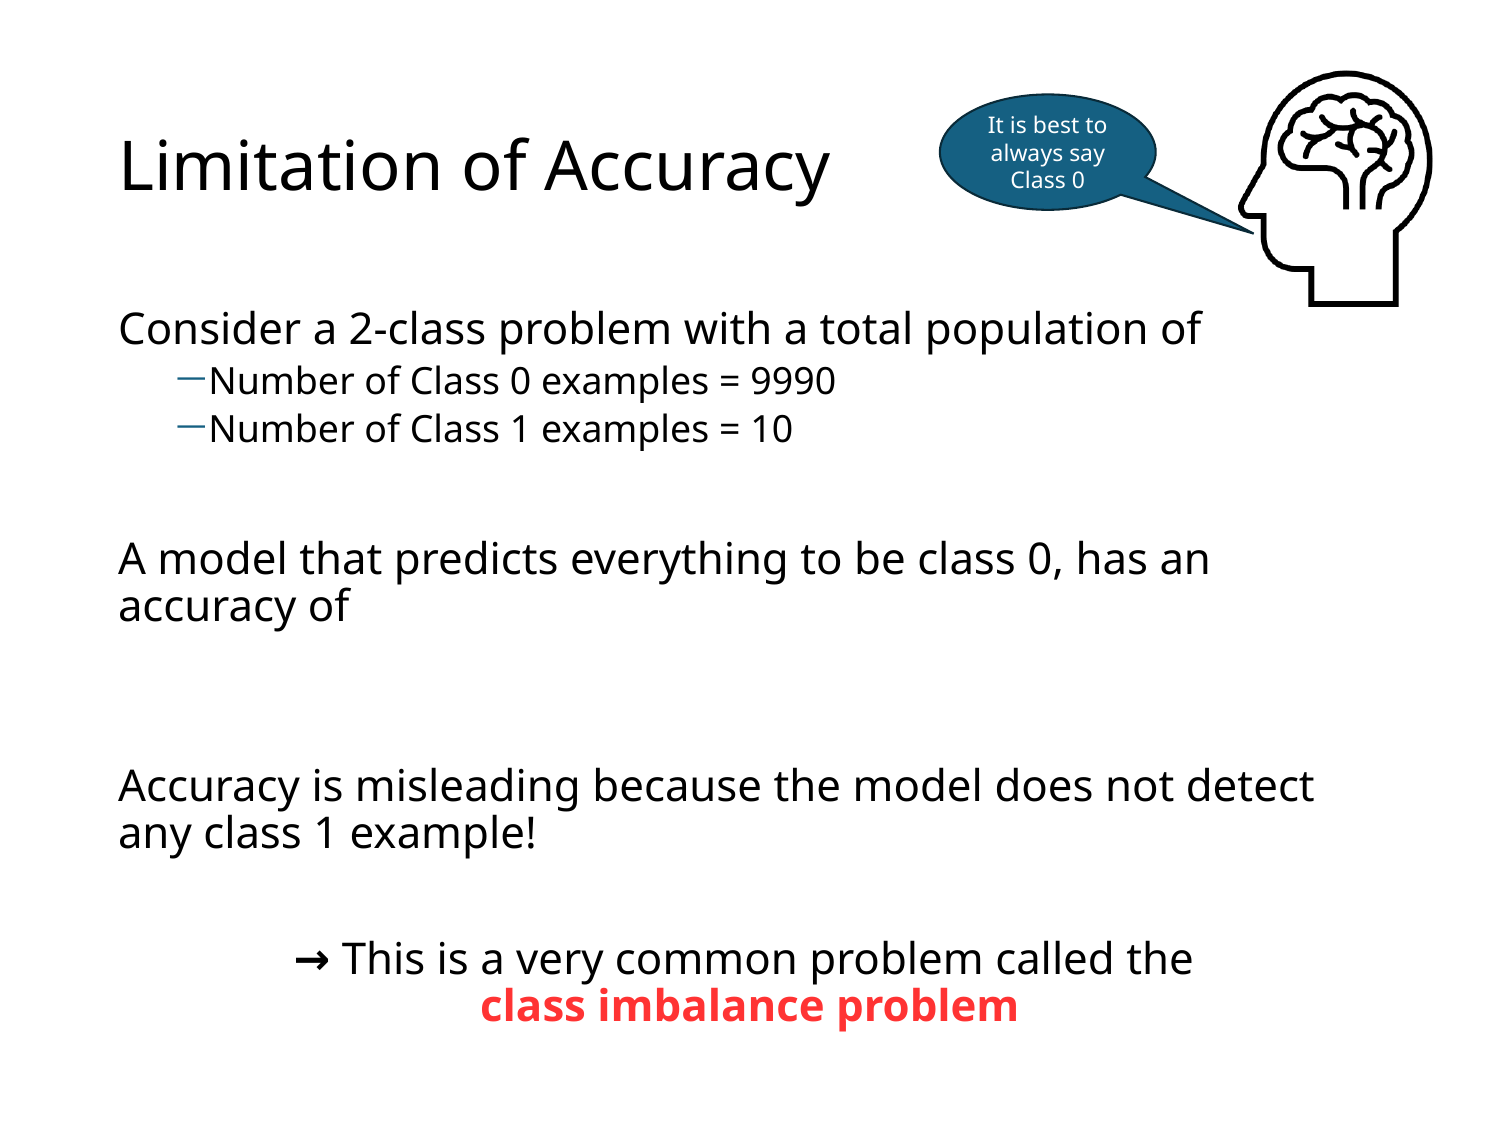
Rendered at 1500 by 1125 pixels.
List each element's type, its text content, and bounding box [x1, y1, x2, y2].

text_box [939, 49, 1472, 330]
title Limitation of Accuracy [103, 59, 939, 278]
